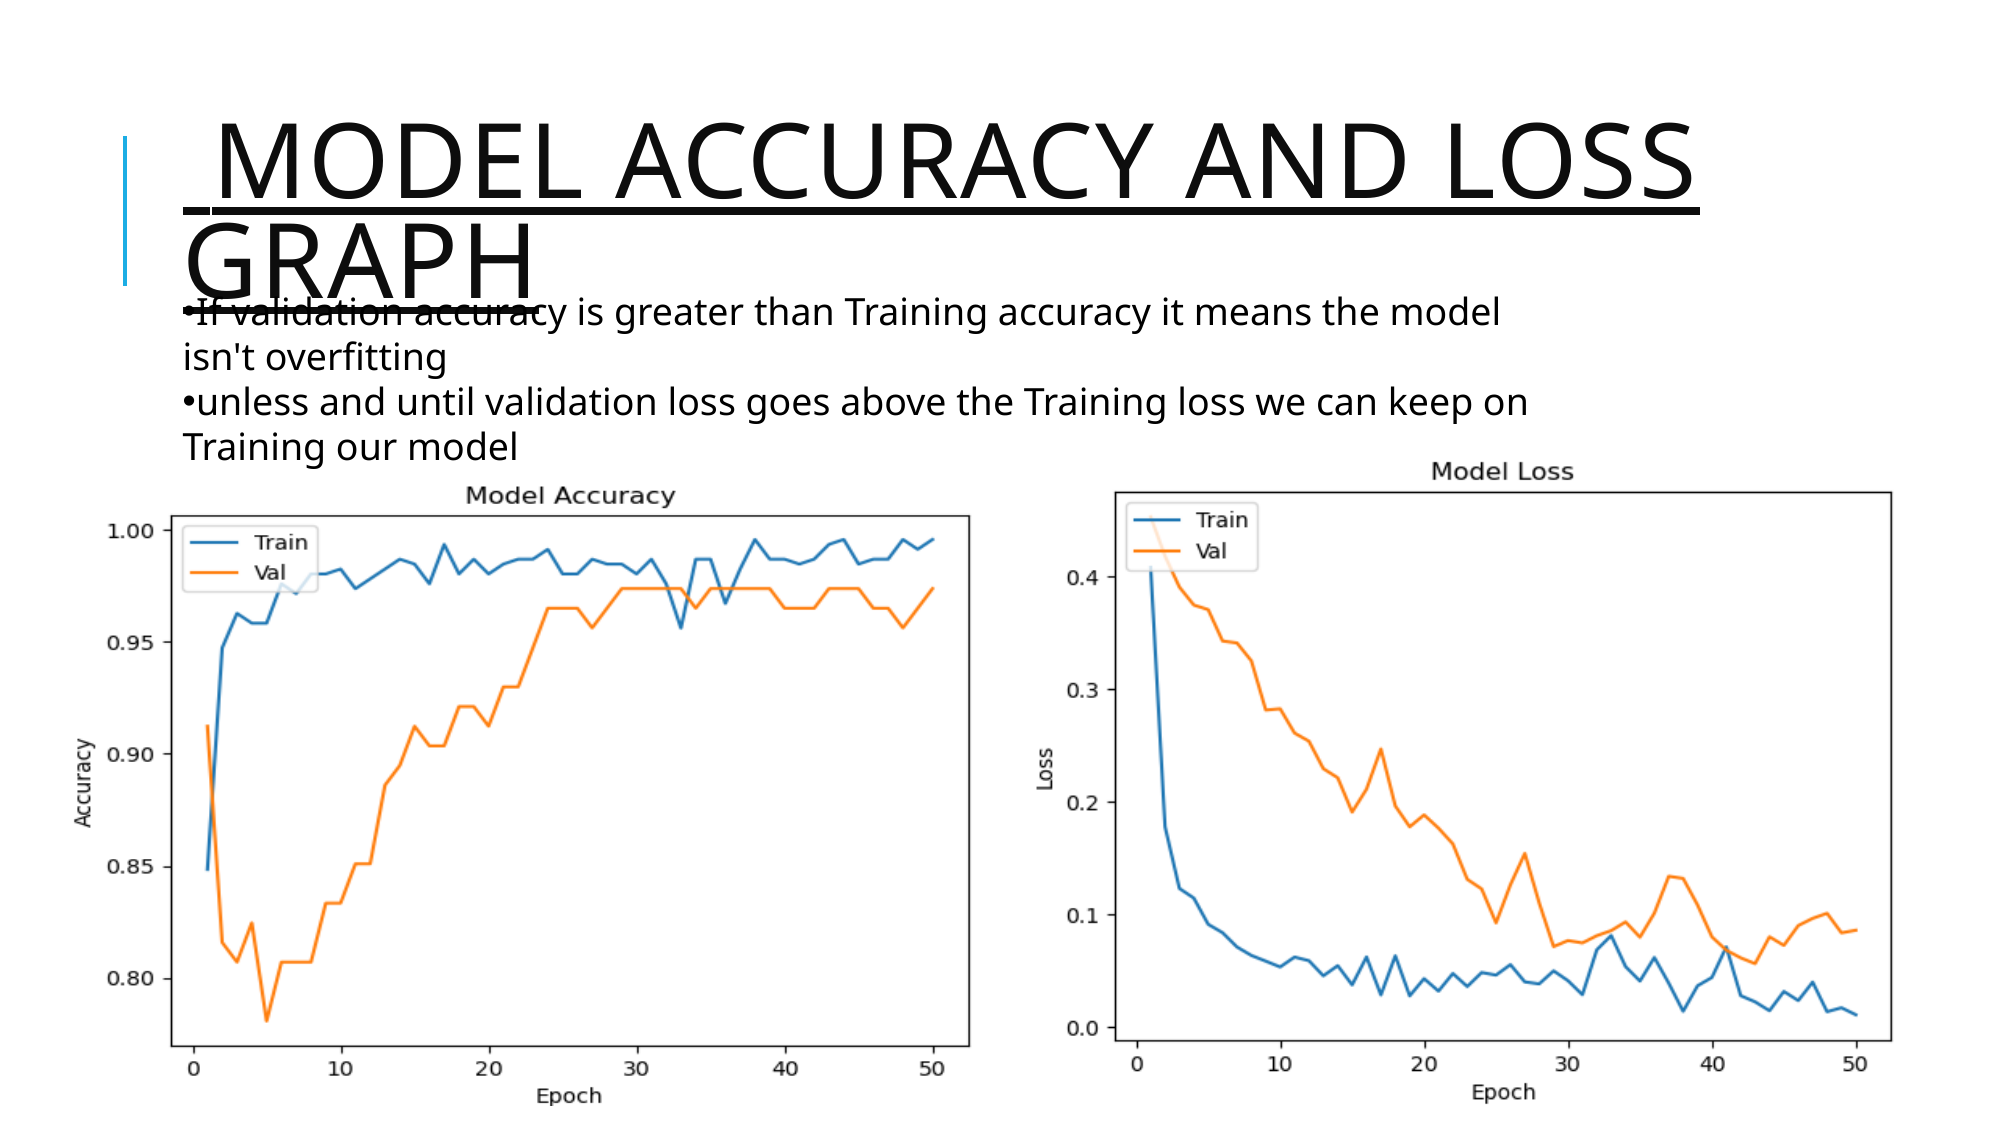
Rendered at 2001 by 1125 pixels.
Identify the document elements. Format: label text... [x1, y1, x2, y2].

text_box If validation accuracy is greater than Training accuracy it means the model isn't overfitting unless and until validation loss goes above the Training loss we can keep on Training our model [168, 280, 1598, 467]
title MODEL ACCURACY AND LOSS graph [168, 96, 1763, 342]
picture [1004, 446, 1934, 1110]
picture [7, 471, 996, 1106]
